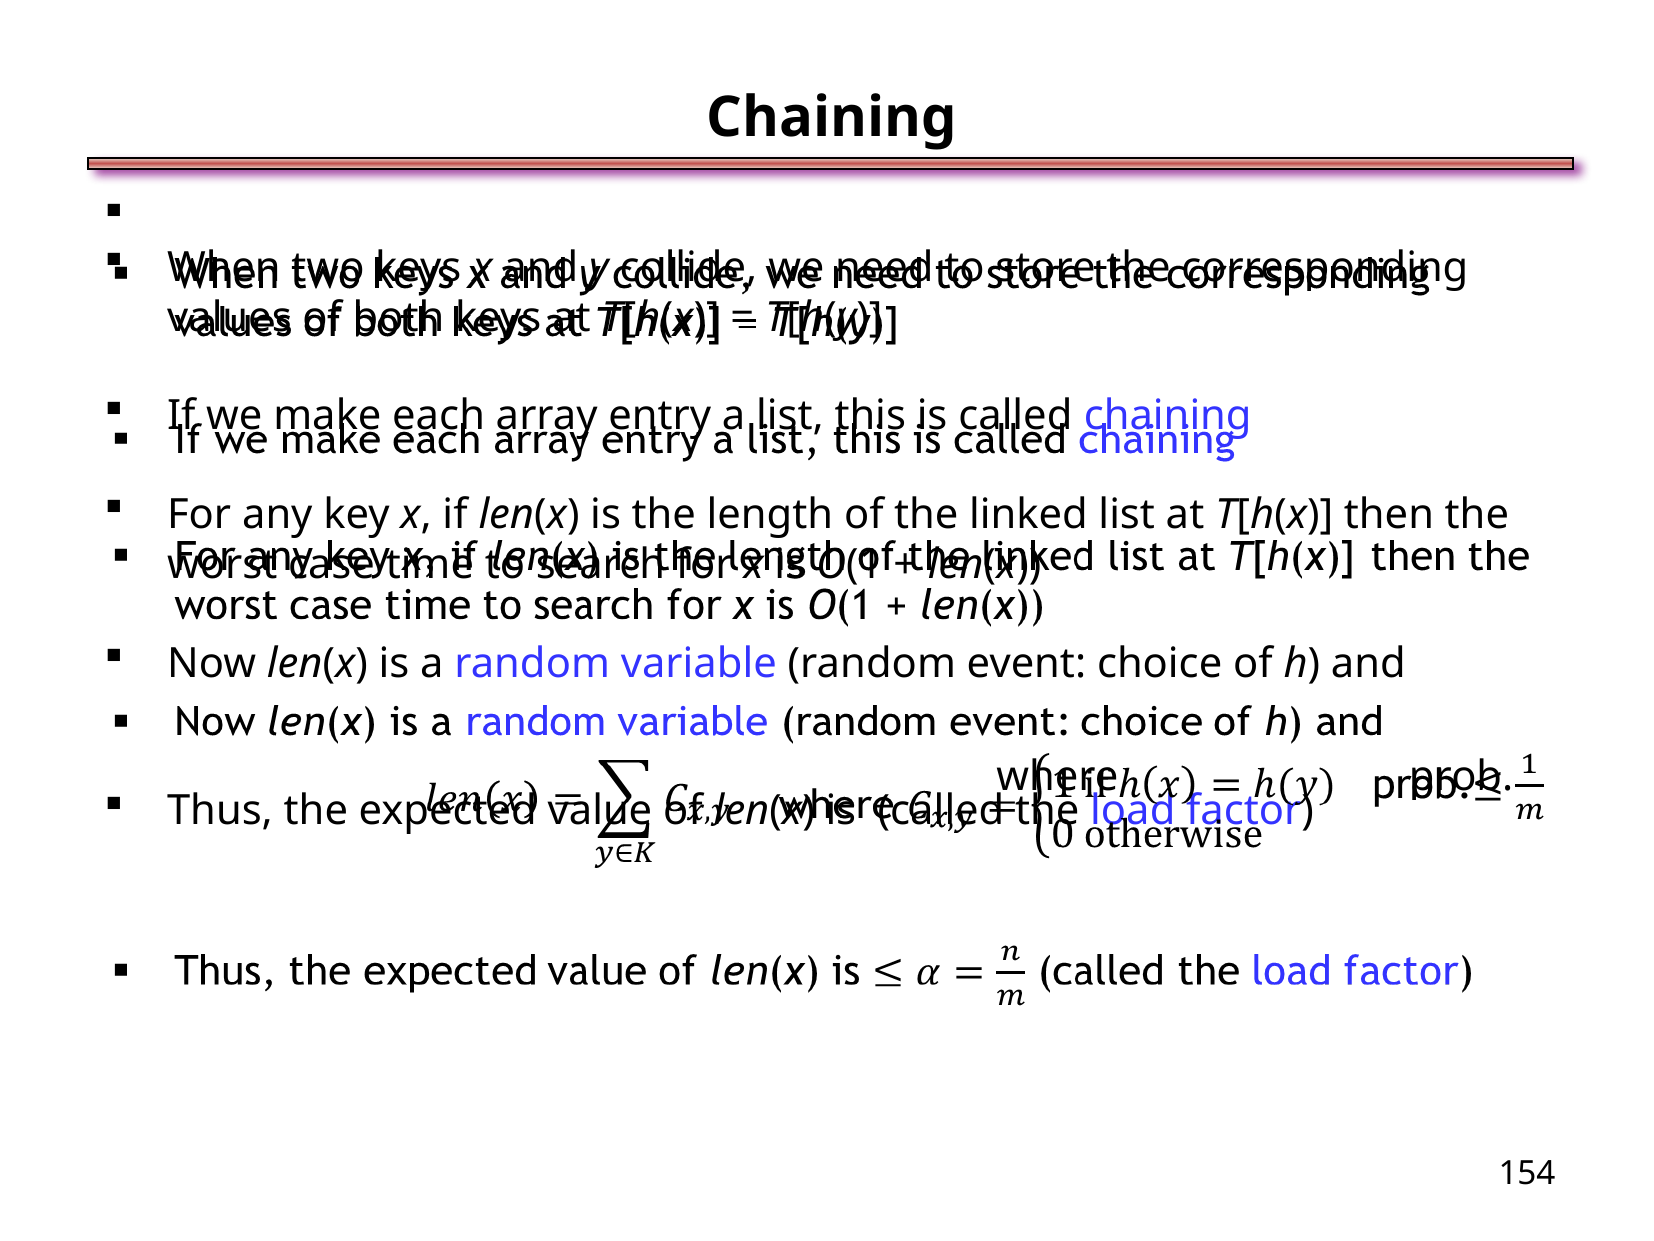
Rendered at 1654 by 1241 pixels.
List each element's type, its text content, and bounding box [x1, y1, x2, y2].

text_box [764, 741, 1357, 866]
text_box Chaining [87, 72, 1576, 156]
text_box [87, 182, 1571, 1131]
text_box <number> [1227, 1142, 1573, 1226]
text_box [1357, 741, 1562, 826]
